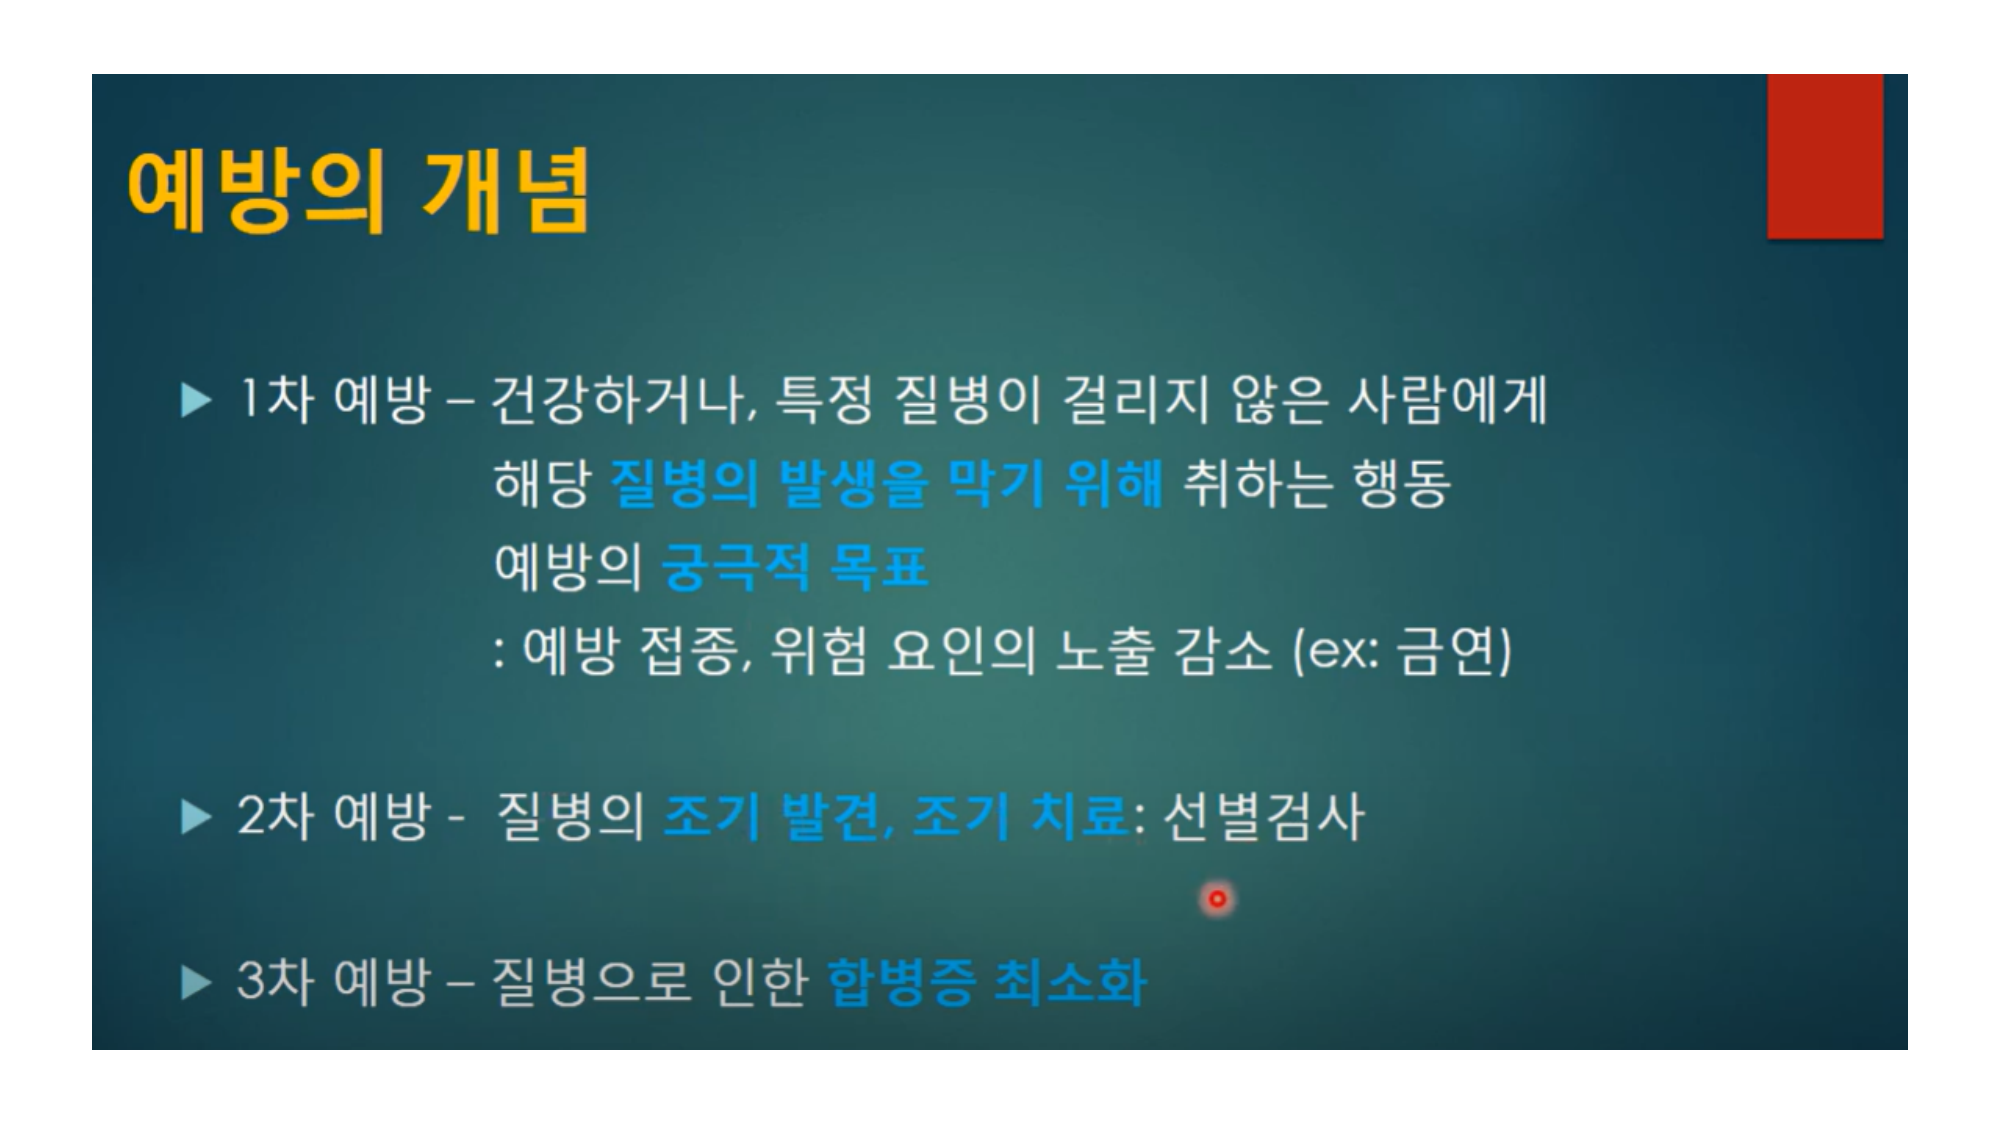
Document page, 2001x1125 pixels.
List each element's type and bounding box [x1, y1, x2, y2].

picture [92, 74, 1908, 1050]
